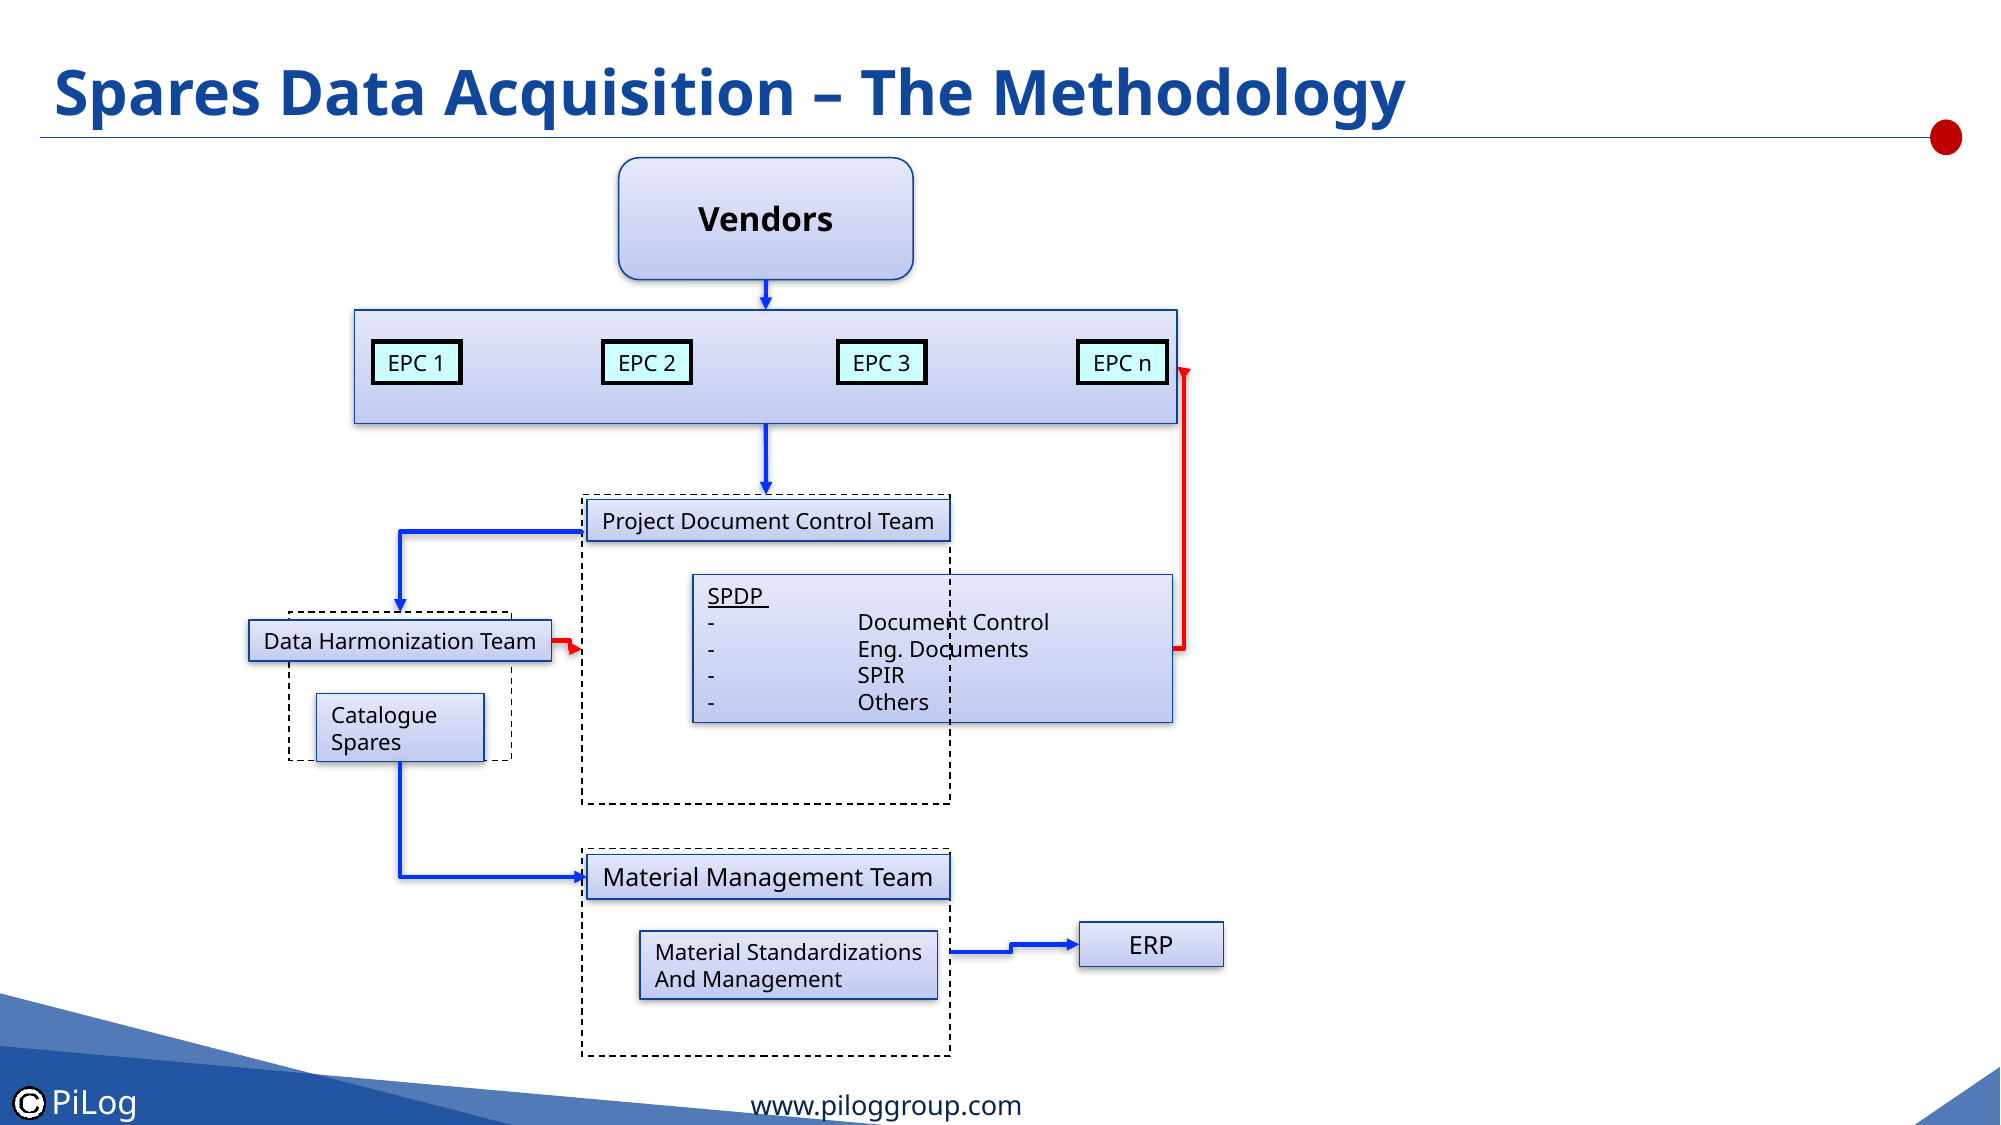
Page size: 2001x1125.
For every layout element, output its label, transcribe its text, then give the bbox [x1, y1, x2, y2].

footer www.piloggroup.com [683, 1086, 1090, 1124]
picture [12, 1086, 39, 1120]
slide_number PiLog [39, 1082, 339, 1121]
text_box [255, 157, 1224, 1057]
title Spares Data Acquisition – The Methodology [39, 45, 1955, 136]
